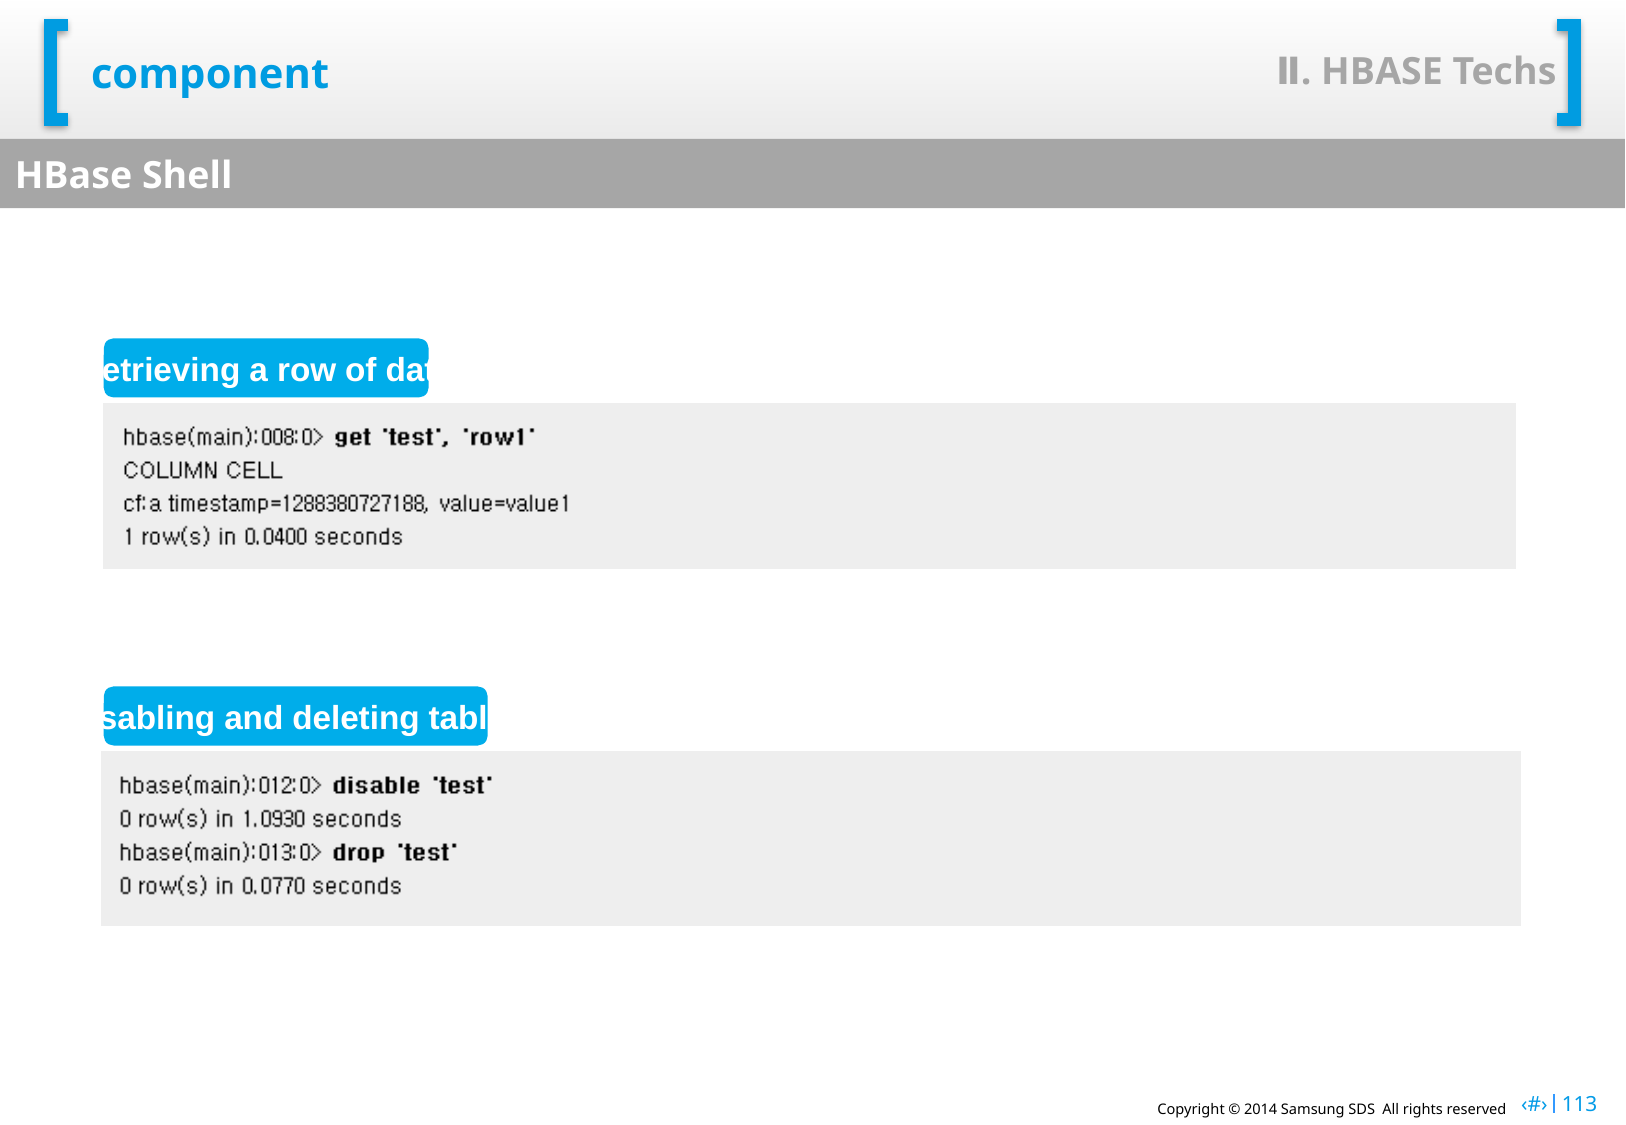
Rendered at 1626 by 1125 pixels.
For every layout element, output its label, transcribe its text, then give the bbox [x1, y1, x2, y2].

text_box HBase Shell [0, 137, 1625, 210]
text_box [101, 686, 1521, 926]
text_box Ⅱ. HBASE Techs [1184, 30, 1572, 108]
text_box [103, 338, 1516, 569]
title component [90, 33, 1439, 111]
